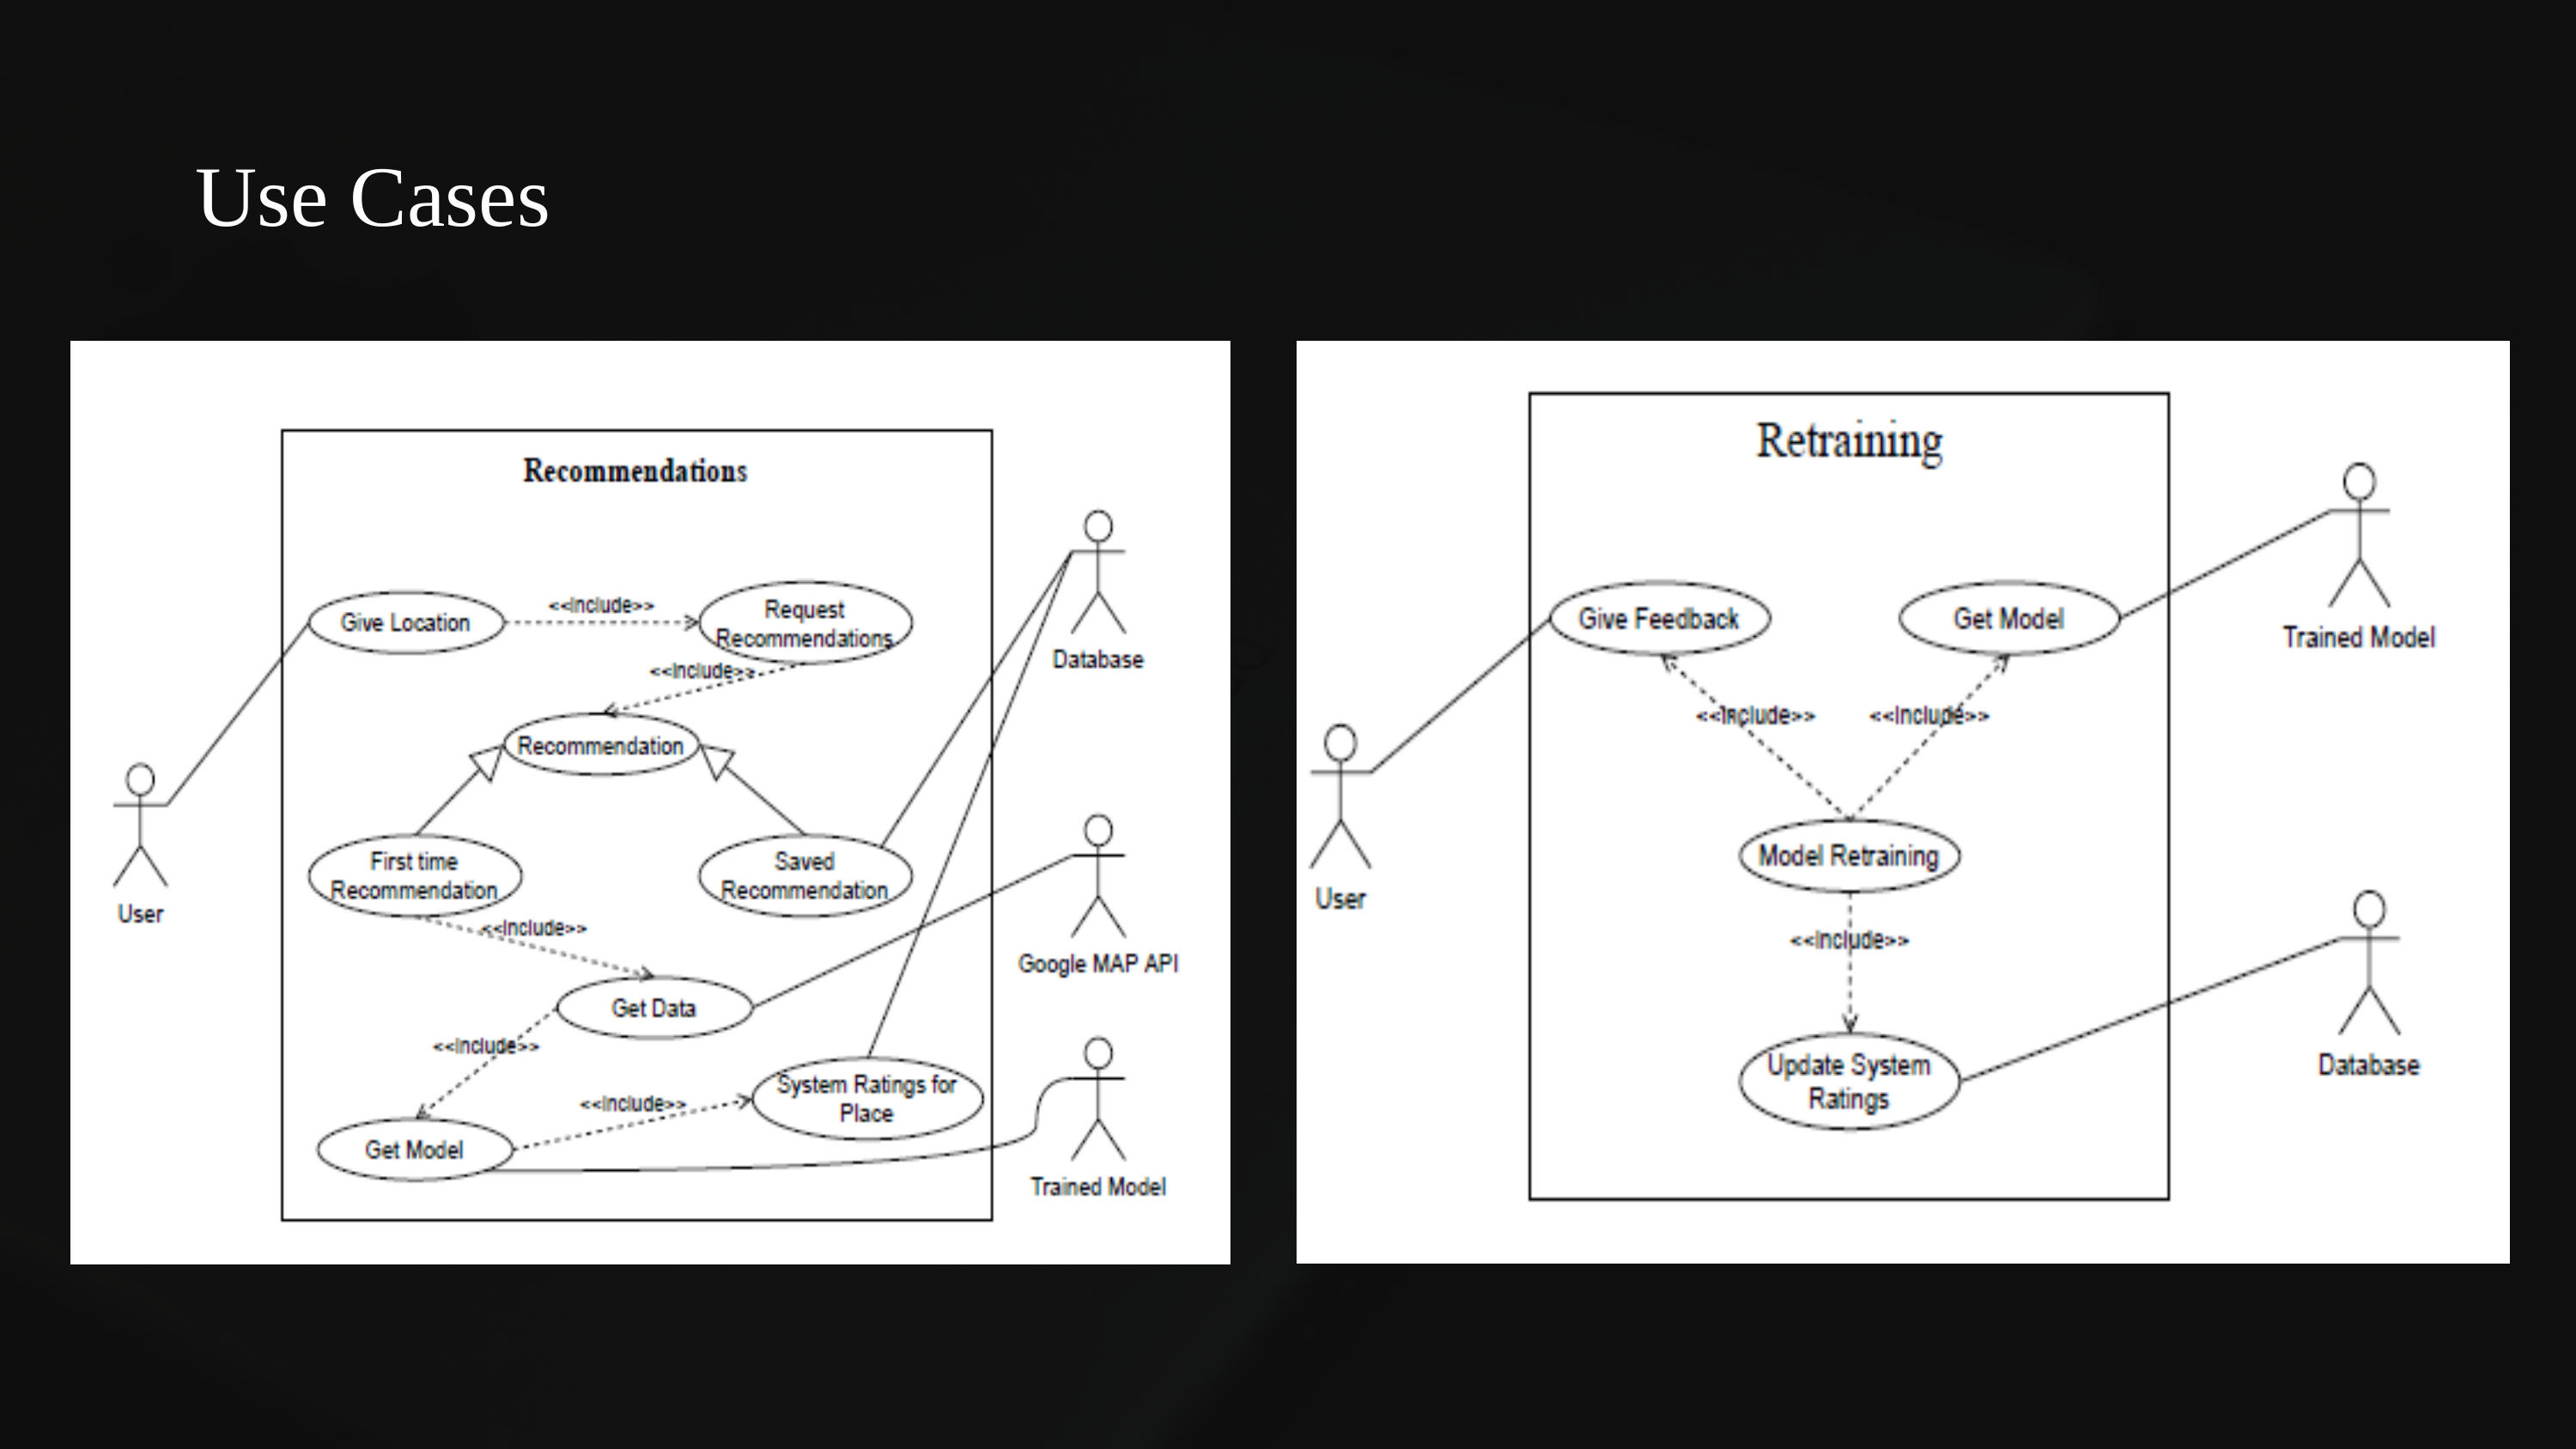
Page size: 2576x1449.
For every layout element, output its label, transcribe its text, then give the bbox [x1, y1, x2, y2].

text_box [0, 0, 2576, 1449]
picture [1296, 341, 2510, 1264]
picture [70, 341, 1230, 1264]
text_box Use Cases [182, 134, 1052, 250]
